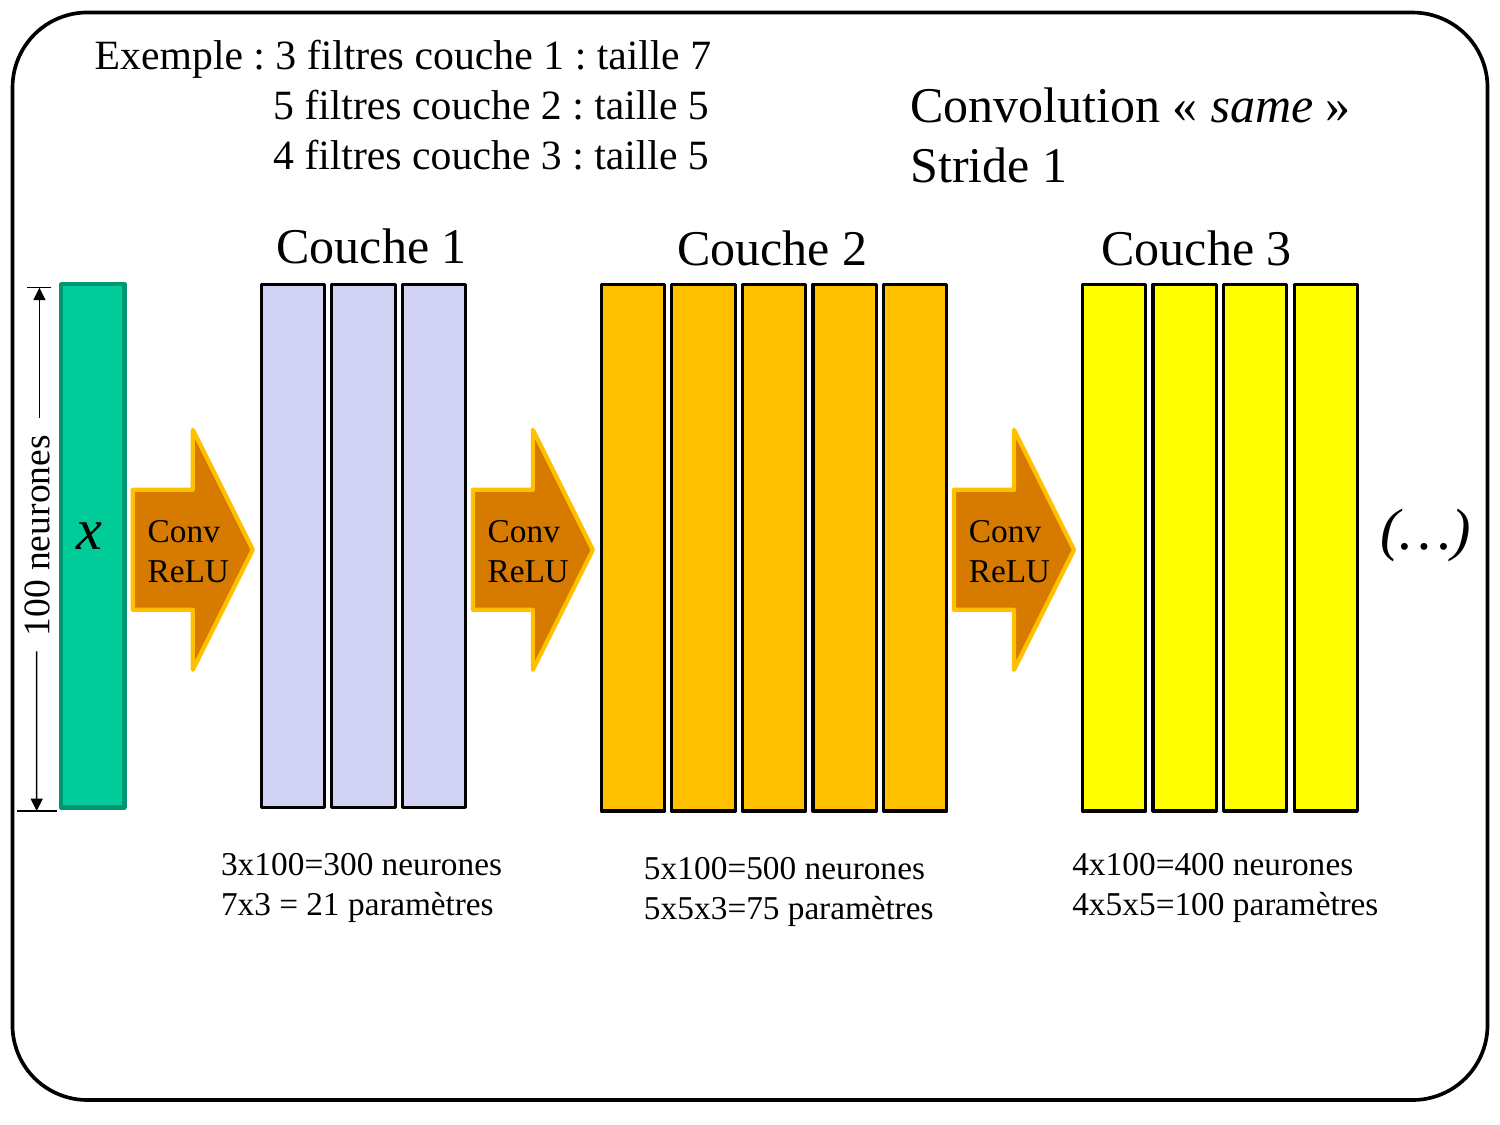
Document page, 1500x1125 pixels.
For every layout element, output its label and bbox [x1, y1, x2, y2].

text_box [629, 838, 949, 934]
text_box [27, 287, 52, 419]
text_box [4, 420, 58, 812]
text_box [1057, 834, 1394, 930]
text_box [132, 206, 482, 810]
text_box [1365, 484, 1486, 569]
text_box [895, 65, 1366, 201]
text_box [83, 523, 95, 548]
text_box [953, 208, 1360, 813]
text_box [206, 835, 518, 930]
text_box [472, 208, 949, 813]
text_box [79, 20, 727, 185]
